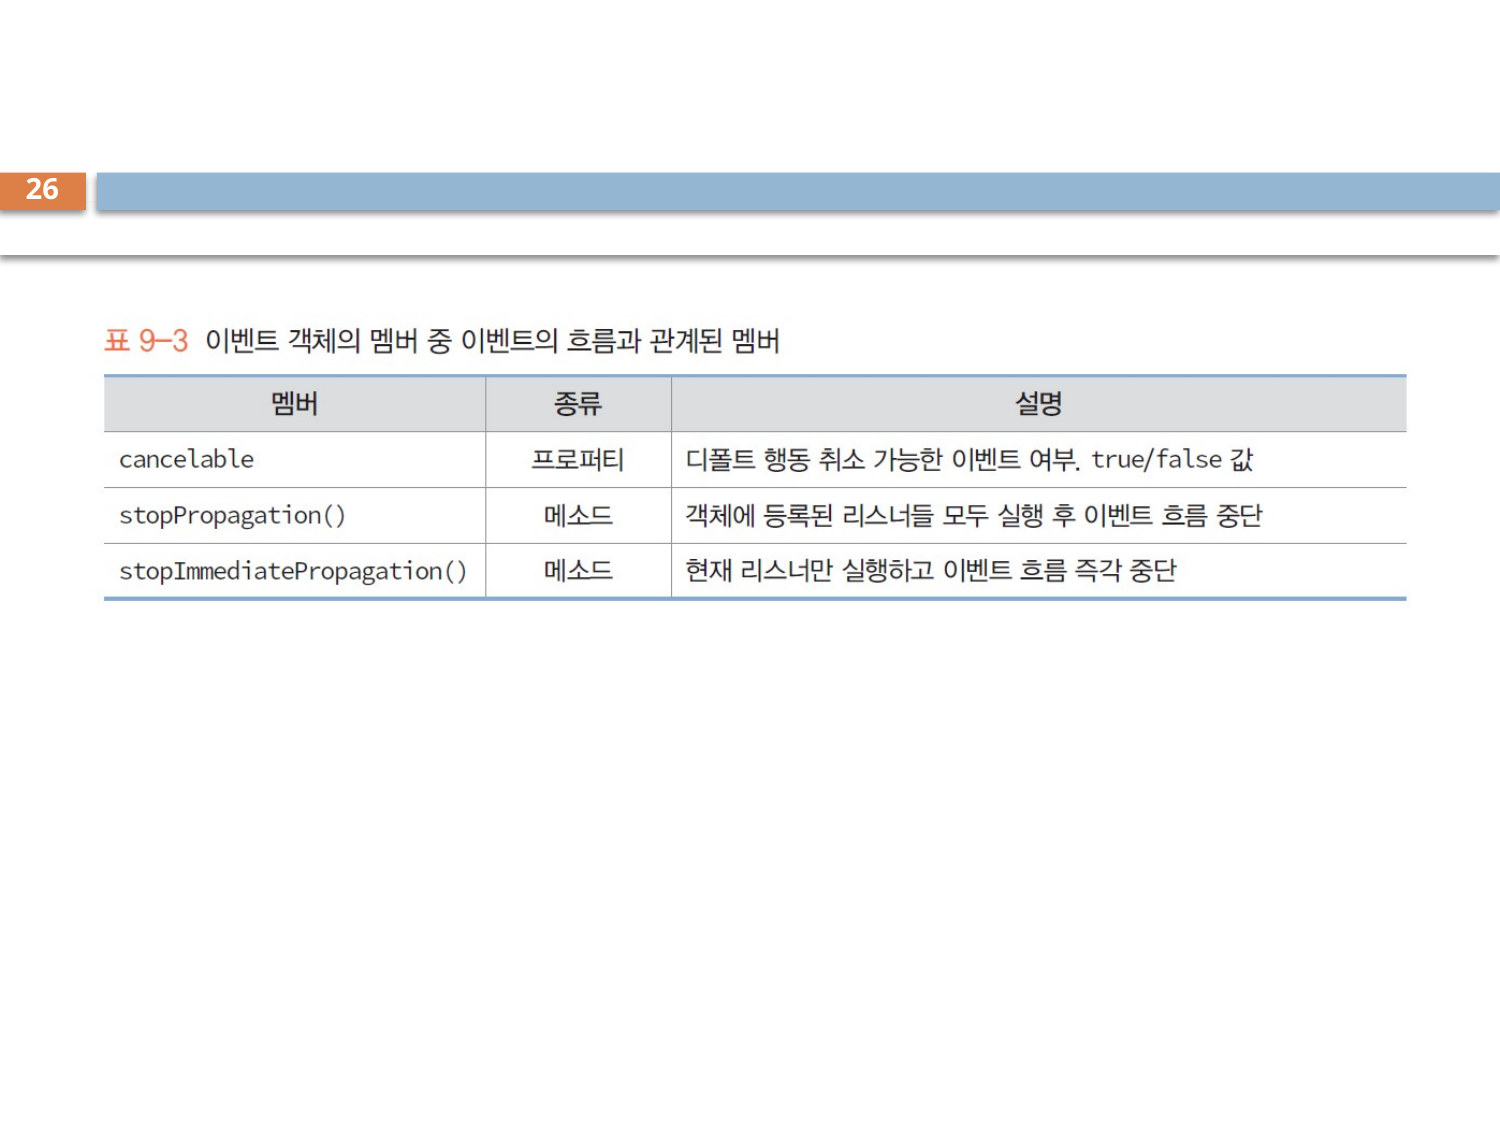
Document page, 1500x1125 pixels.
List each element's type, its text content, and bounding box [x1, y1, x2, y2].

slide_number 26 [0, 170, 87, 211]
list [88, 314, 1427, 617]
